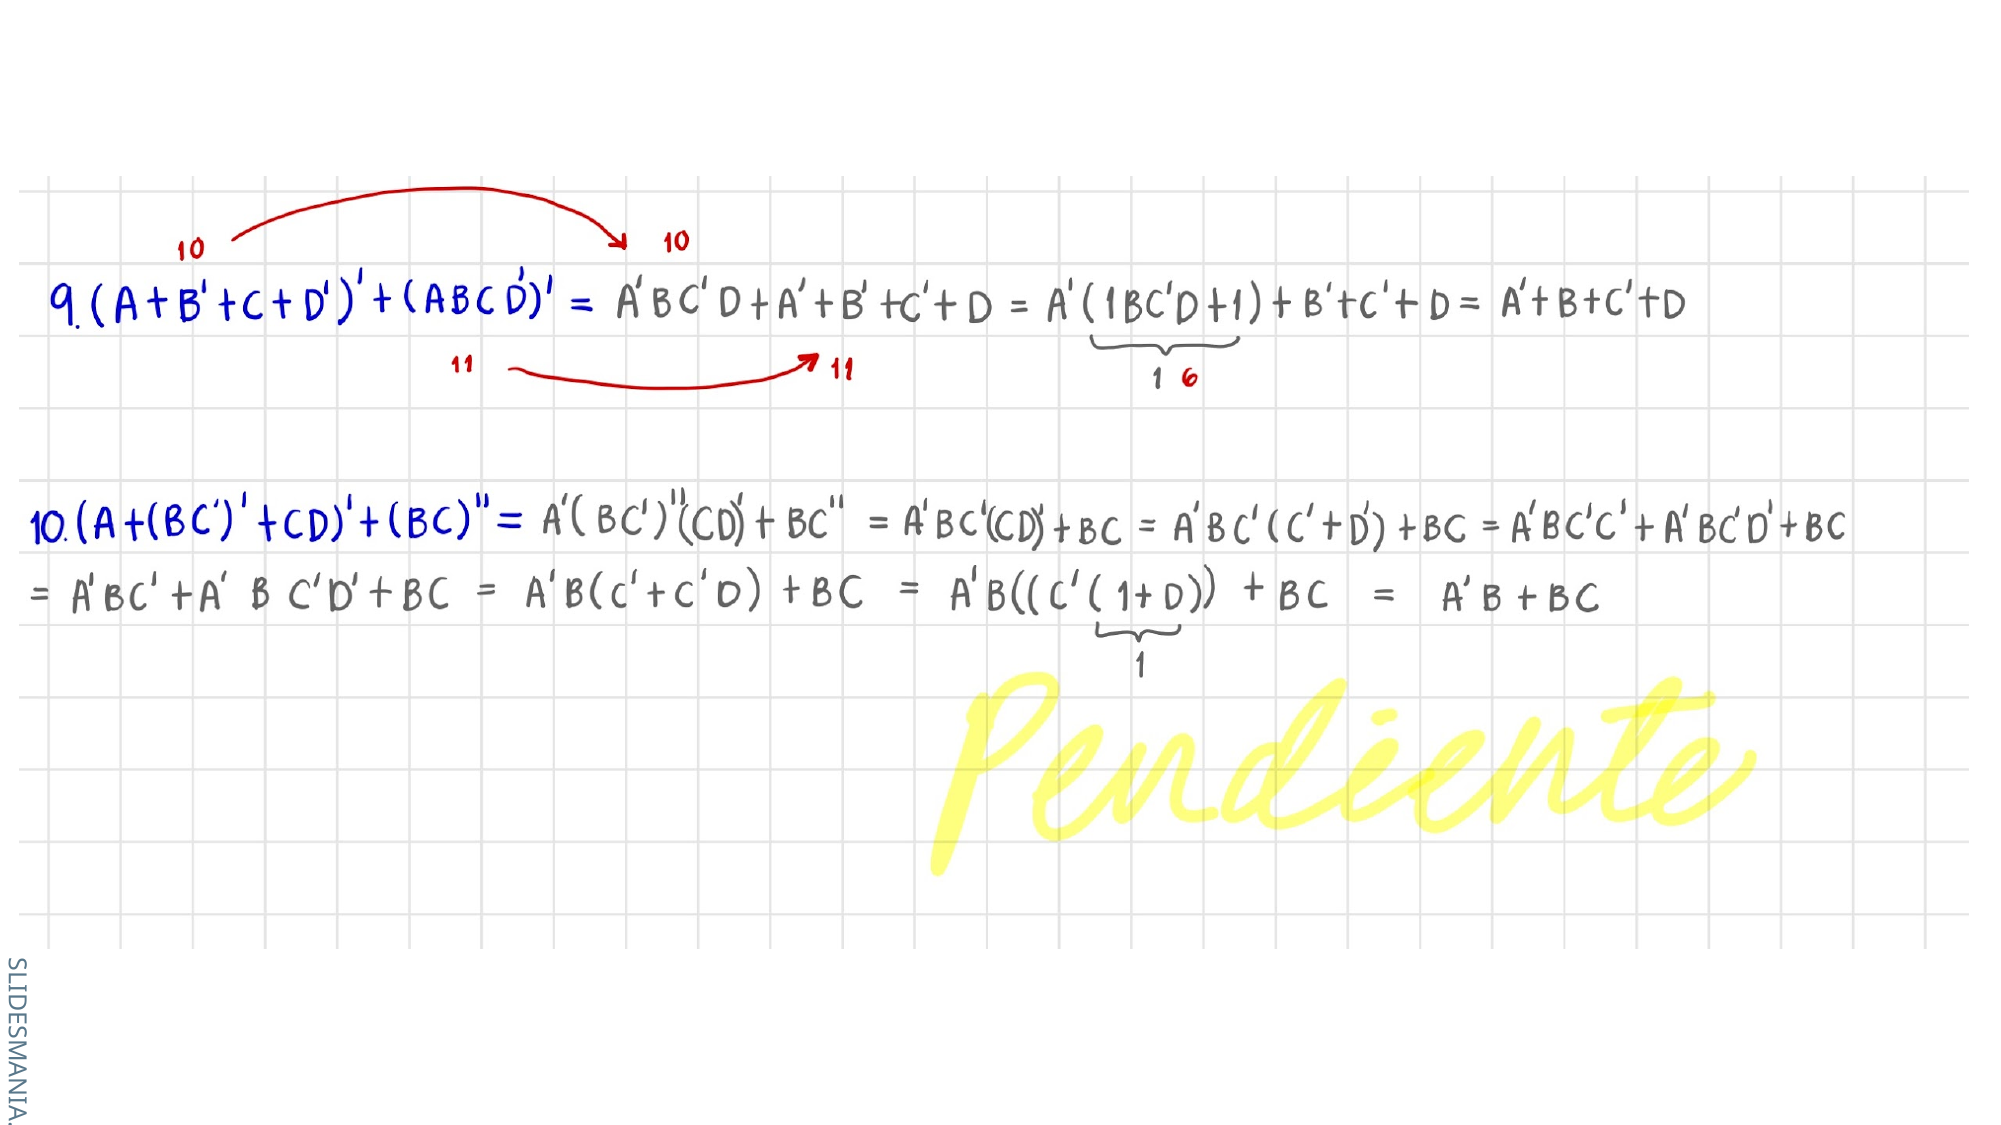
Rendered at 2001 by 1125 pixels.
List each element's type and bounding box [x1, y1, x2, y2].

picture [18, 176, 1970, 949]
